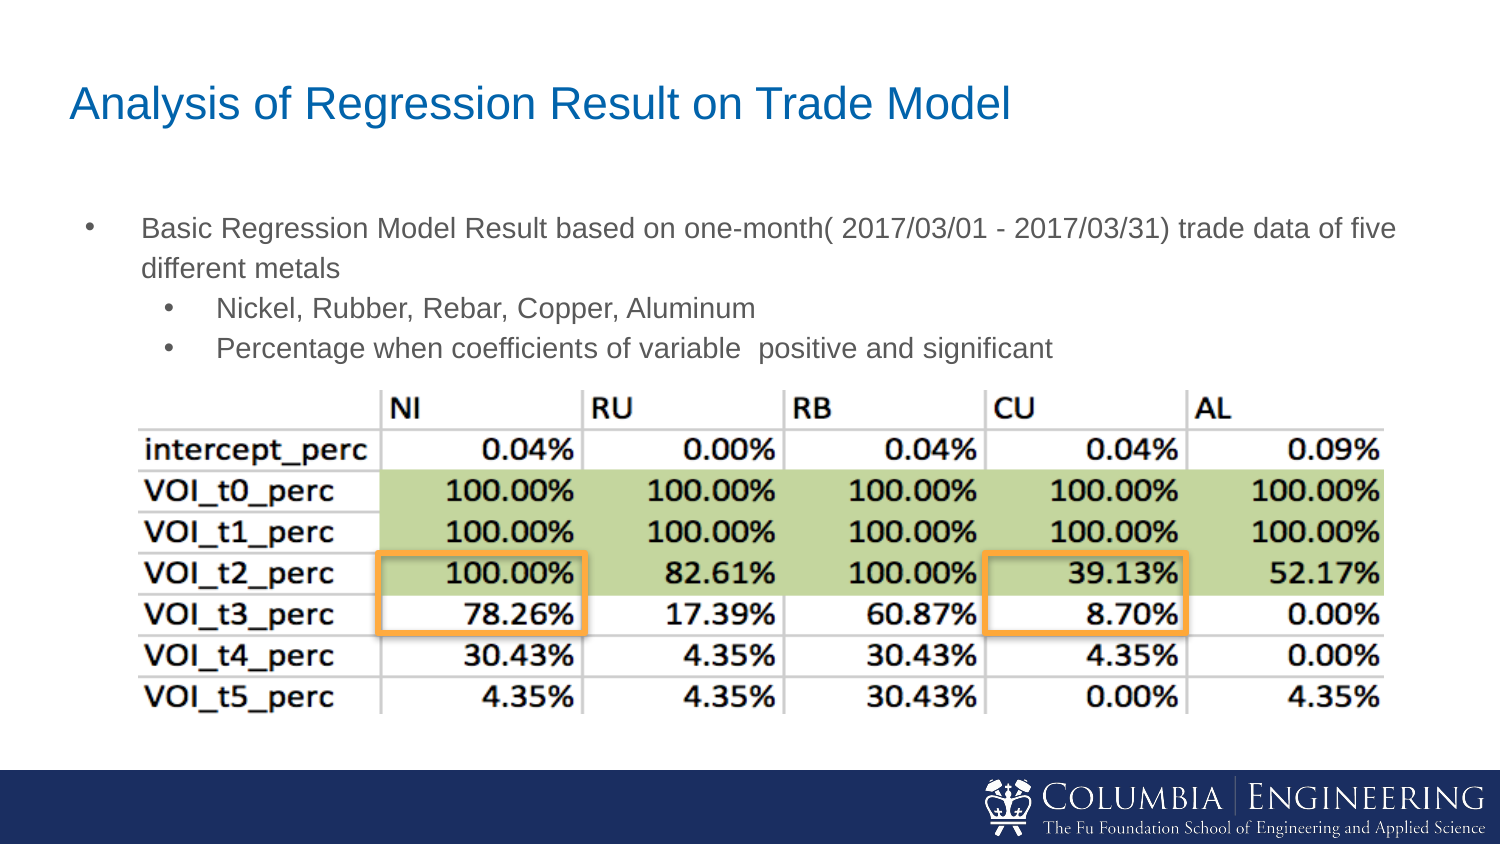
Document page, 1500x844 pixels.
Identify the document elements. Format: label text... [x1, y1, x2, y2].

list Basic Regression Model Result based on one-month( 2017/03/01 - 2017/03/31) trade data of five different metals Nickel, Rubber, Rebar, Copper, Aluminum Percentage when coefficients of variable positive and significant [51, 189, 1449, 750]
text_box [0, 770, 1500, 844]
text_box Analysis of Regression Result on Trade Model [54, 58, 1202, 177]
picture [138, 389, 1384, 714]
